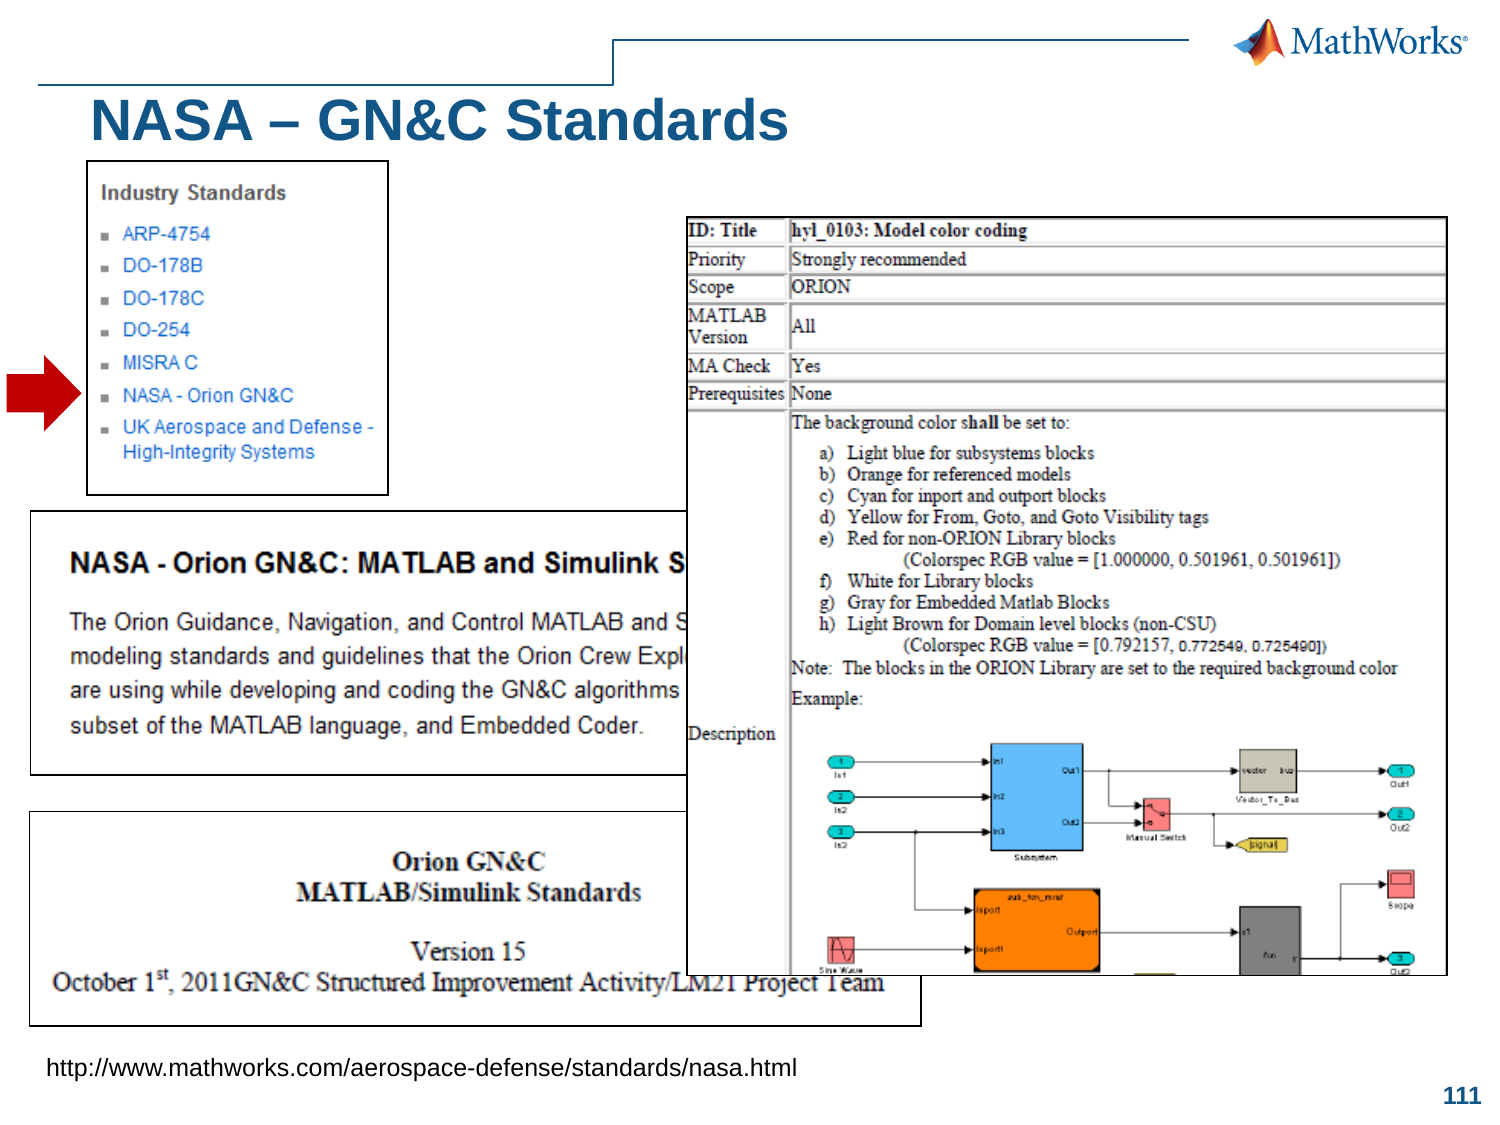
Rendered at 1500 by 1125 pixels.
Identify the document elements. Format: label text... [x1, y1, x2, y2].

text_box [4, 353, 82, 434]
picture [1226, 7, 1483, 78]
picture [30, 217, 1447, 1026]
text_box http://www.mathworks.com/aerospace-defense/standards/nasa.html [31, 1043, 969, 1089]
title NASA – GN&C Standards [75, 75, 1400, 238]
picture [87, 161, 388, 495]
